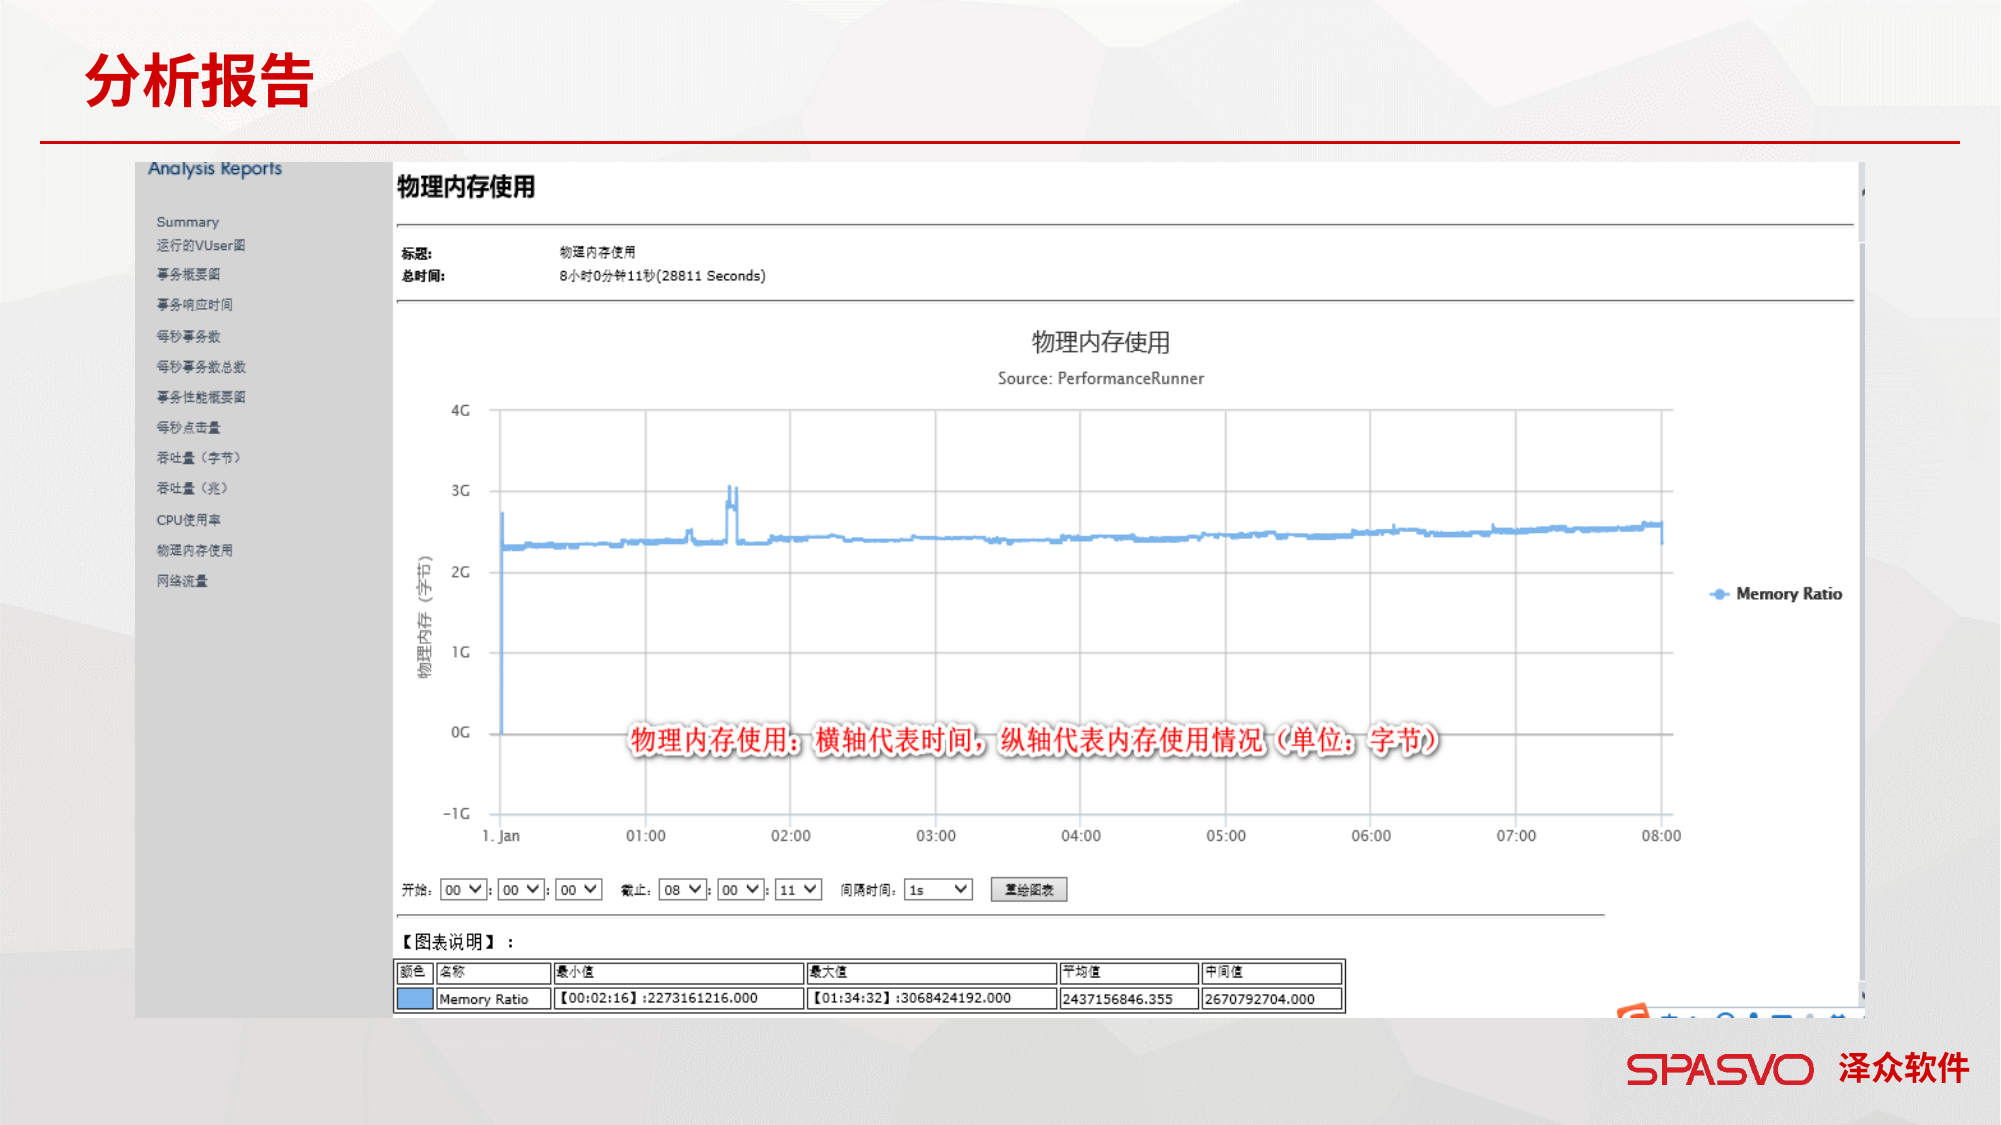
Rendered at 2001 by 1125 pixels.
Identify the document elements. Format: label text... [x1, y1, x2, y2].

text_box 分析报告 [69, 37, 332, 122]
picture [0, 0, 2001, 1125]
